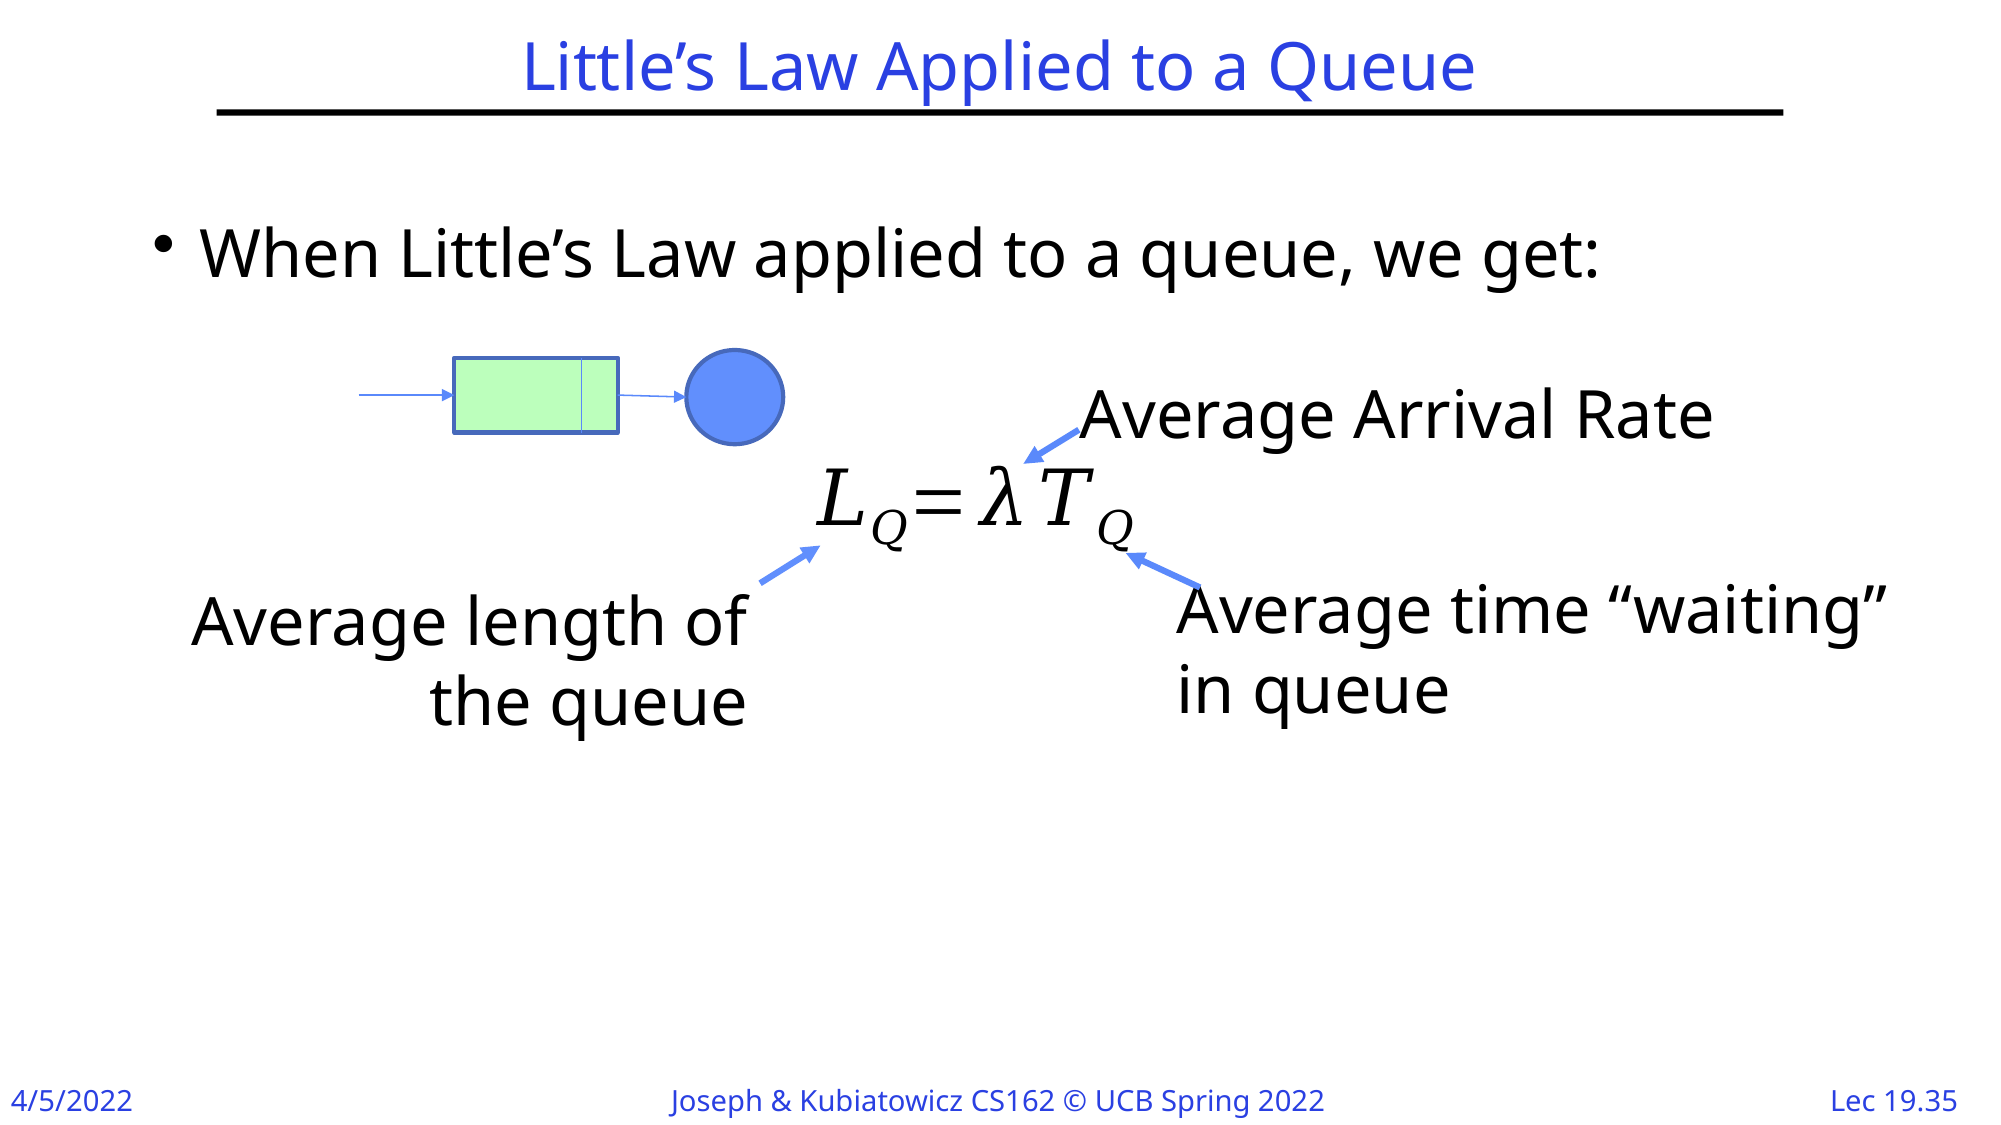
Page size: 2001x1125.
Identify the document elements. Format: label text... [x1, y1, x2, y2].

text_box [124, 363, 1900, 749]
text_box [358, 349, 784, 445]
title Little’s Law Applied to a Queue [216, 24, 1784, 113]
list When Little’s Law applied to a queue, we get: [137, 212, 1863, 363]
